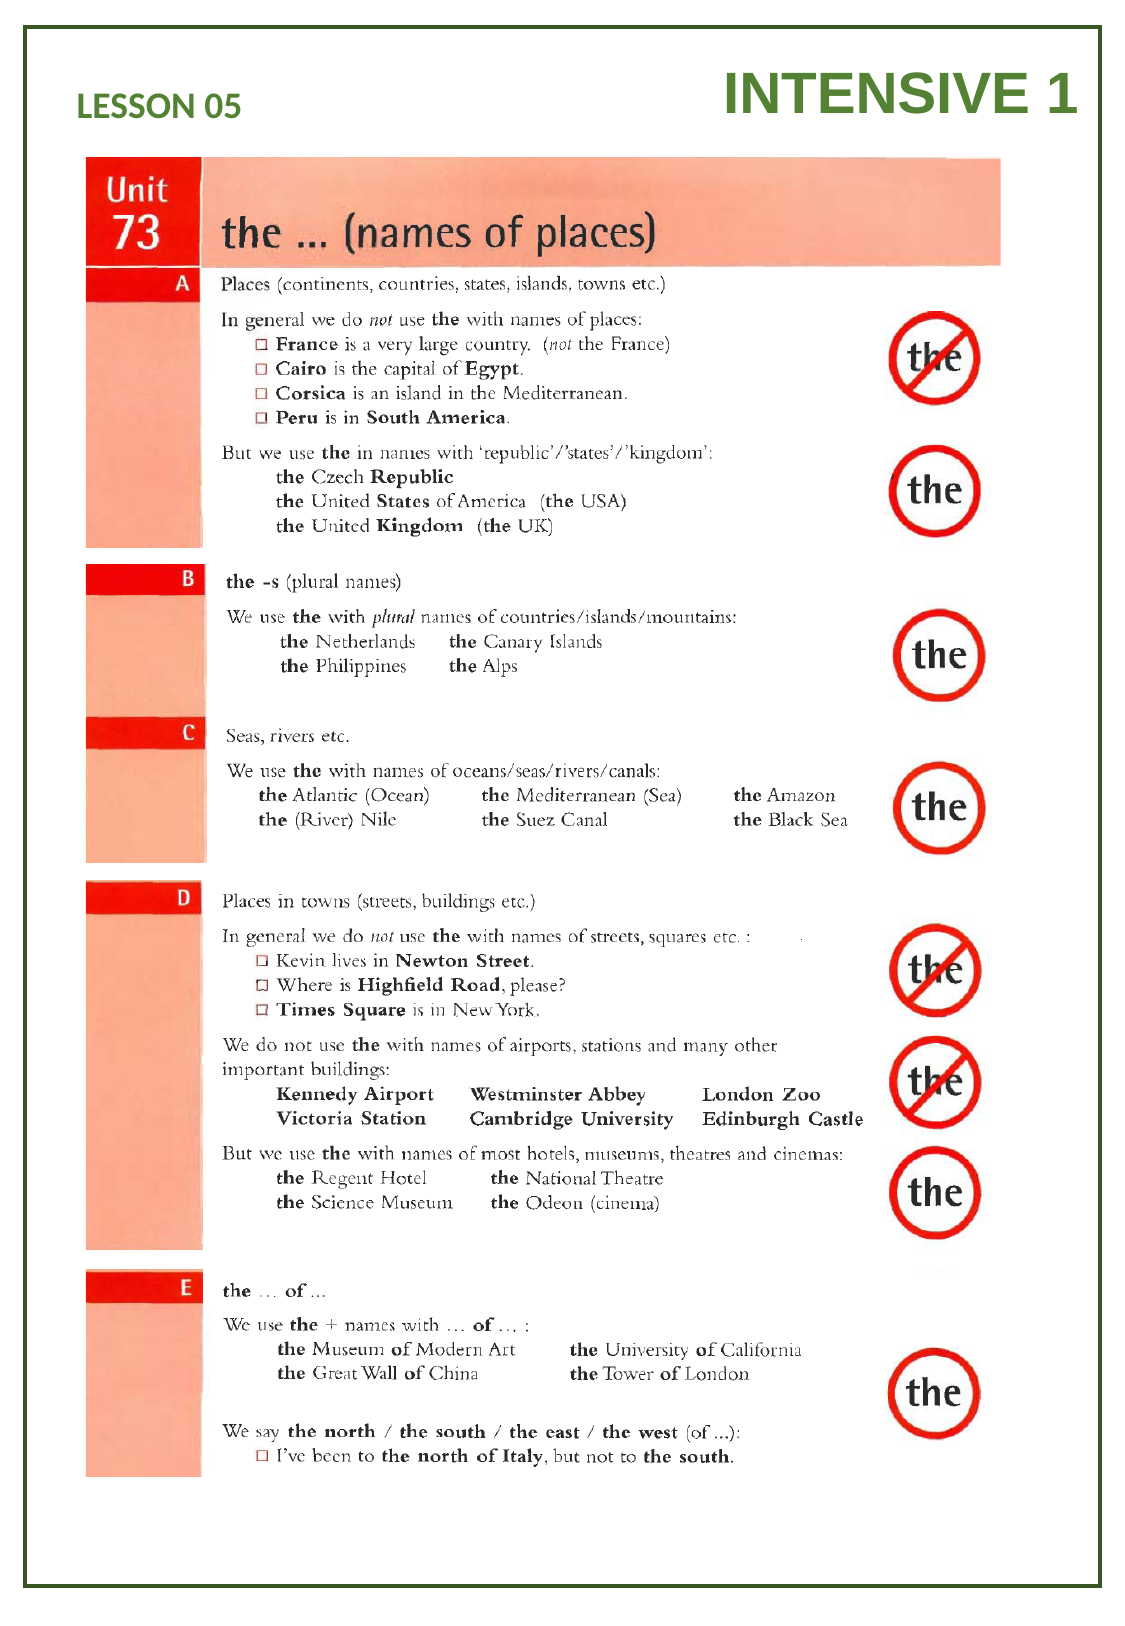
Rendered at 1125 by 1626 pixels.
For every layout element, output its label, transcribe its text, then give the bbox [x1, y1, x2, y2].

picture [85, 1268, 1012, 1477]
text_box INTENSIVE 1 [708, 47, 1094, 133]
picture [85, 564, 1001, 864]
text_box [23, 25, 1102, 1588]
picture [85, 880, 1001, 1250]
picture [85, 157, 1001, 548]
